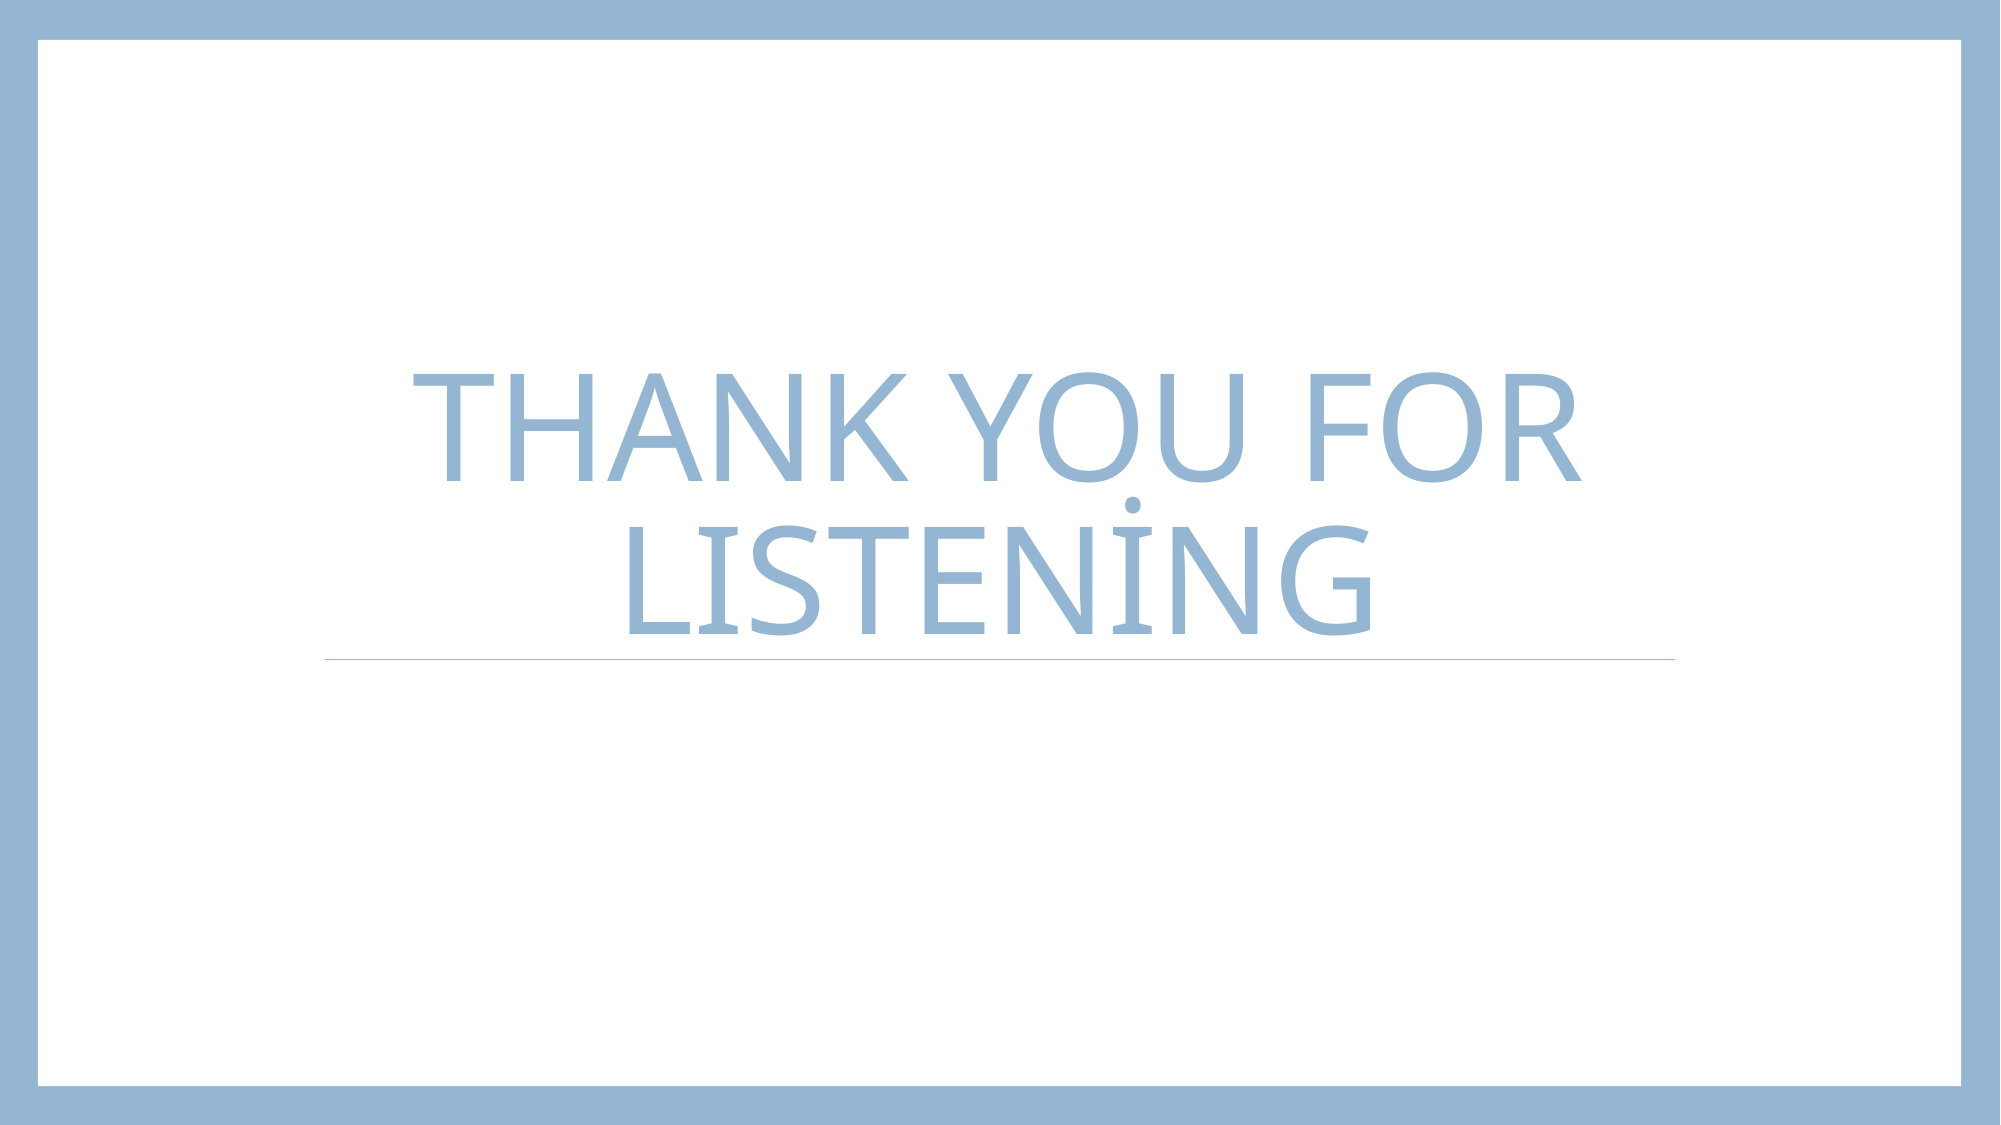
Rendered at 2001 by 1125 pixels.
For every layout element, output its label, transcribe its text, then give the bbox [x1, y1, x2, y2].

title Thank You For LIstening [181, 192, 1817, 673]
